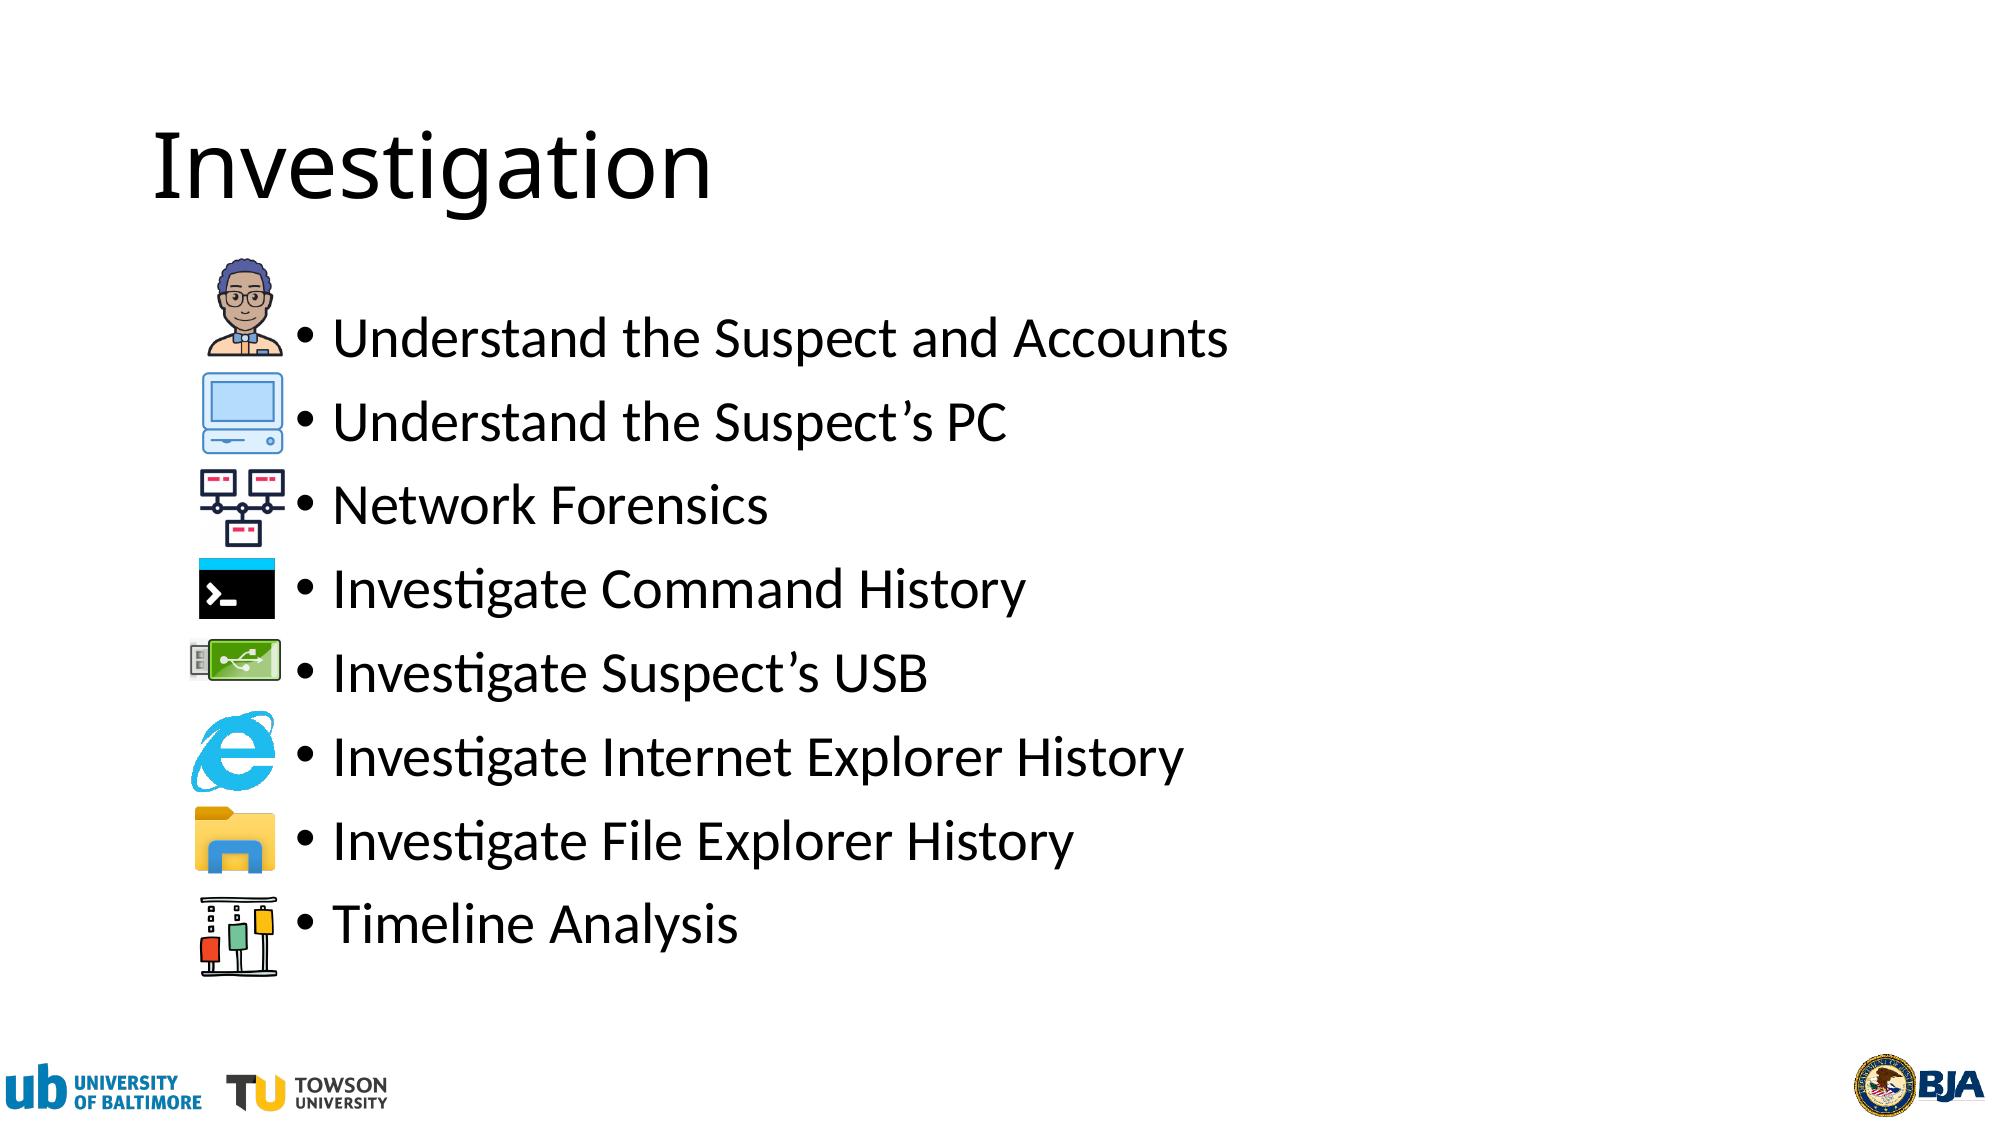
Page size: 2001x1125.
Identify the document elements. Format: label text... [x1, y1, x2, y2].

picture [196, 893, 284, 978]
picture [189, 709, 281, 886]
title Investigation [137, 59, 1863, 278]
picture [1854, 1054, 1986, 1117]
picture [199, 256, 292, 360]
picture [199, 468, 286, 548]
picture [190, 571, 281, 706]
list Understand the Suspect and Accounts Understand the Suspect’s PC Network Forensics Investigate Command History Investigate Suspect’s USB Investigate Internet Explorer History Investigate File Explorer History Timeline Analysis [280, 299, 1863, 1014]
picture [0, 1031, 407, 1125]
picture [199, 371, 286, 455]
